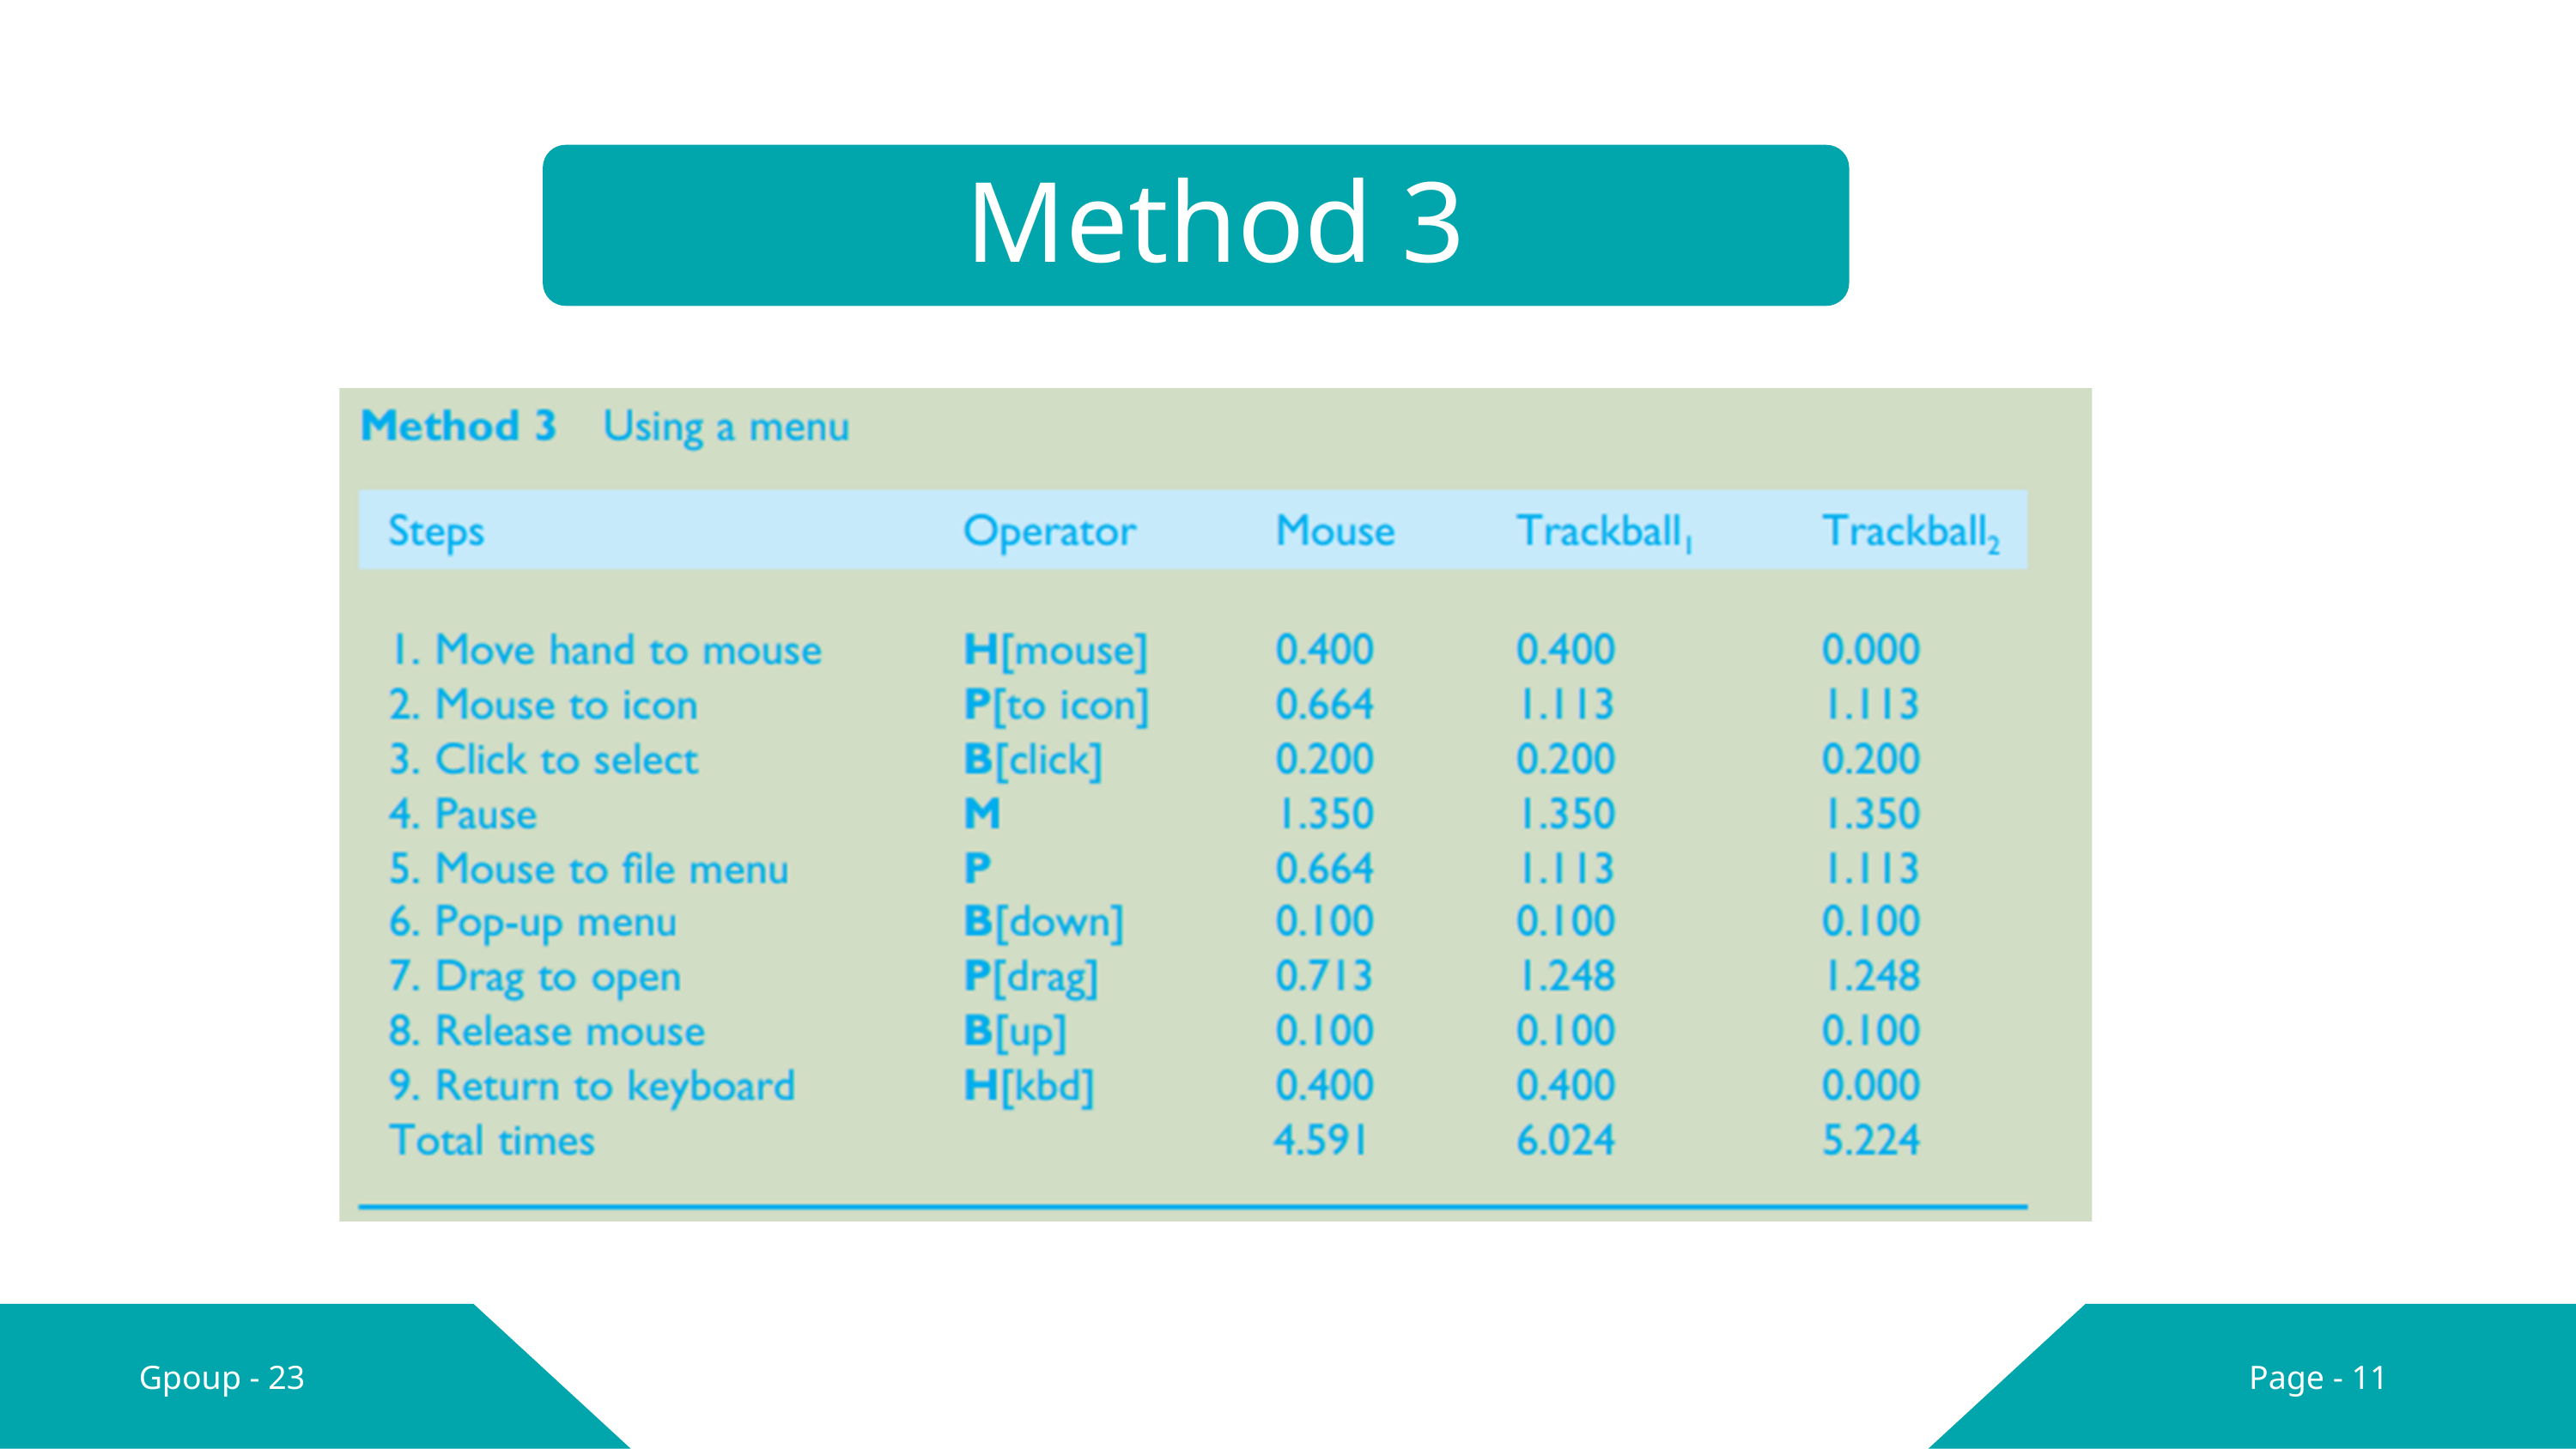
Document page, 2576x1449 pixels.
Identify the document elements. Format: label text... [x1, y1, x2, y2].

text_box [0, 1303, 631, 1449]
text_box [339, 388, 2093, 1222]
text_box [1928, 1303, 2576, 1449]
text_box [542, 144, 1850, 306]
text_box Method 3 [144, 128, 2287, 284]
